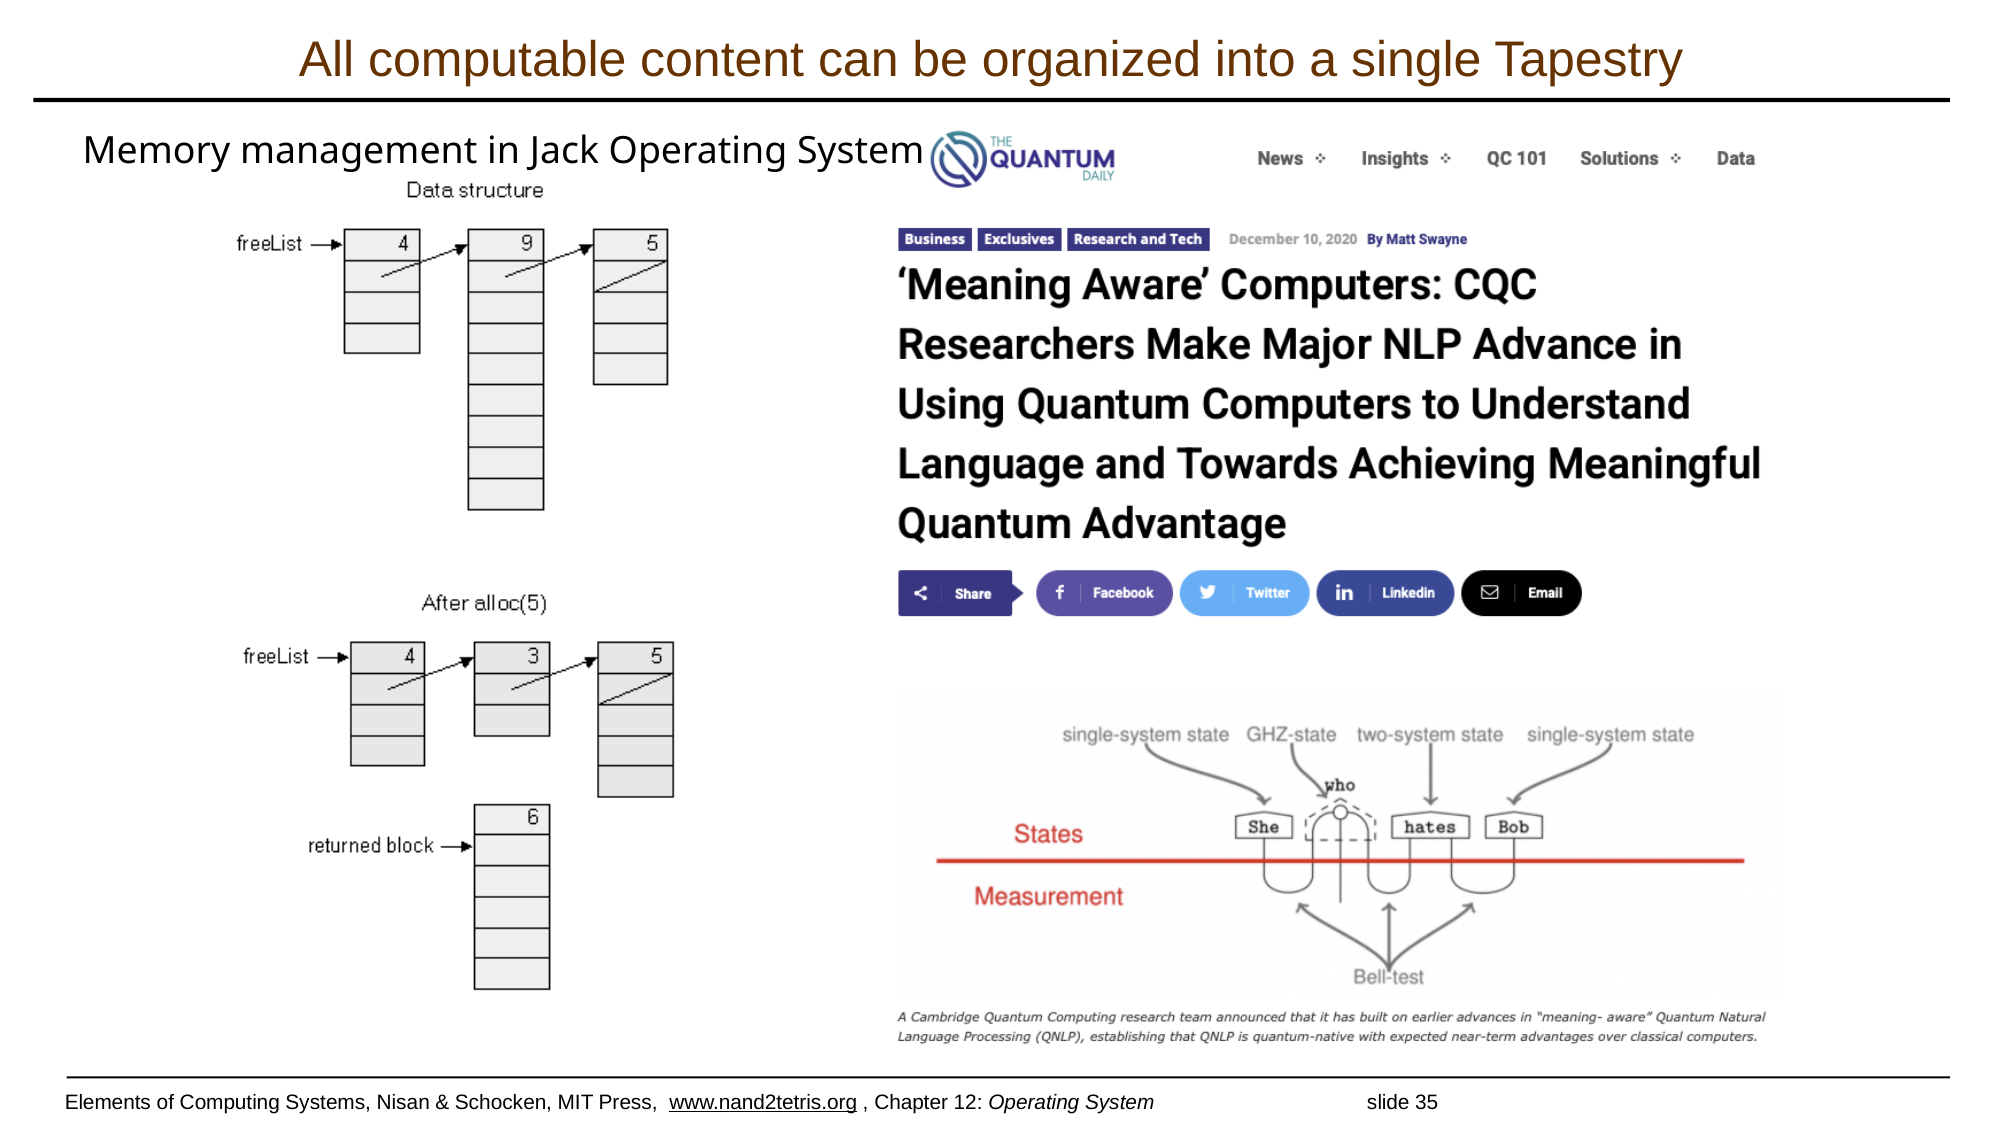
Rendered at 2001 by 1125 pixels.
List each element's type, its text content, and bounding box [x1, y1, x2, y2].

picture [878, 118, 1783, 1064]
text_box Memory management in Jack Operating System [67, 118, 877, 179]
title All computable content can be organized into a single Tapestry [33, 12, 1950, 100]
picture [217, 160, 693, 999]
